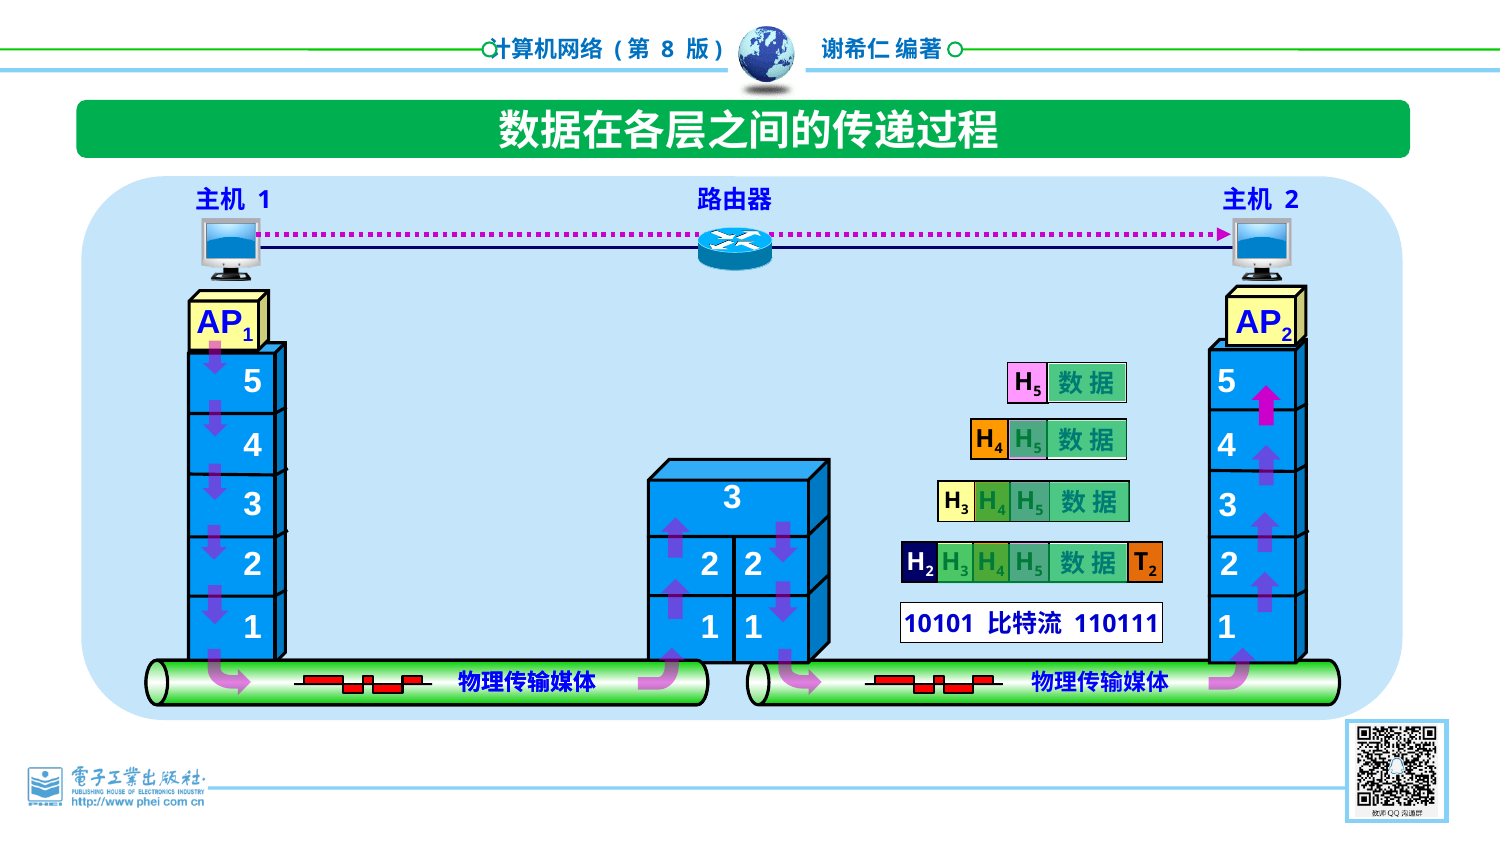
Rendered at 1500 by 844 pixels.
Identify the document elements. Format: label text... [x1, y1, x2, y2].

text_box 物理传输媒体 [1016, 660, 1185, 703]
text_box 路由器 [682, 176, 788, 221]
picture [736, 24, 796, 99]
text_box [180, 290, 289, 663]
text_box [747, 660, 1340, 705]
text_box 主机 1 [180, 176, 287, 221]
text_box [1201, 285, 1309, 663]
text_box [646, 459, 830, 663]
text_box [901, 541, 1163, 584]
list 数据在各层之间的传递过程 [204, 99, 1293, 158]
text_box [637, 672, 678, 690]
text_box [970, 418, 1127, 460]
picture [738, 232, 758, 239]
picture [23, 764, 208, 809]
text_box [1208, 671, 1249, 690]
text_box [293, 675, 433, 693]
text_box [145, 660, 708, 705]
text_box [208, 672, 251, 695]
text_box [1007, 362, 1127, 403]
text_box 10101 比特流 110111 [900, 602, 1163, 643]
picture [1355, 724, 1438, 817]
picture [697, 226, 773, 242]
text_box [79, 174, 1405, 723]
picture [737, 242, 759, 250]
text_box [864, 675, 1004, 693]
text_box [778, 672, 822, 695]
picture [697, 259, 773, 271]
picture [1227, 214, 1296, 283]
text_box 物理传输媒体 [443, 660, 612, 703]
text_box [937, 480, 1130, 522]
picture [712, 241, 732, 251]
picture [713, 232, 734, 238]
picture [196, 214, 265, 283]
text_box 主机 2 [1208, 176, 1314, 221]
